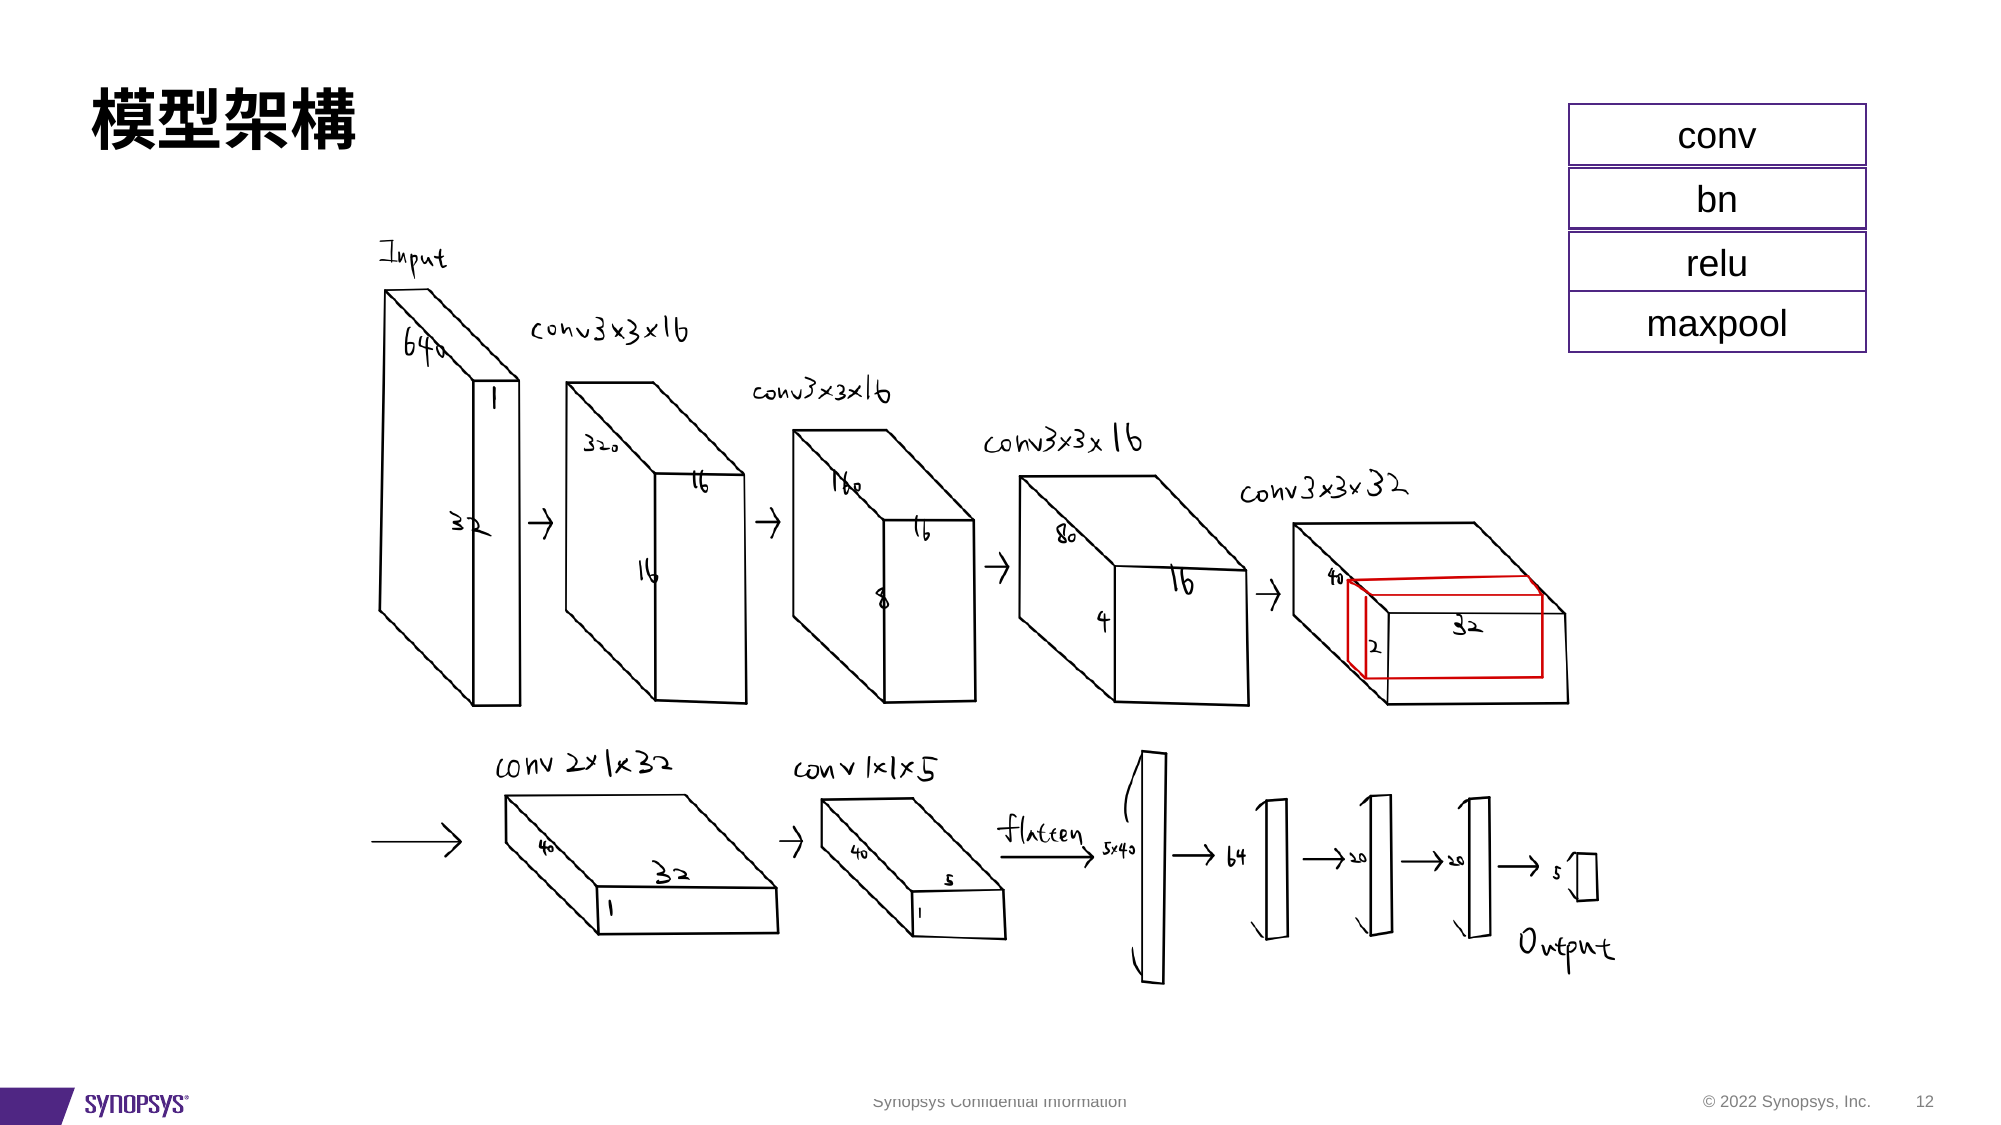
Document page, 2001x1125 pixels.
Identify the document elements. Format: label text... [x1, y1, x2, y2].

picture [367, 194, 1633, 1099]
text_box maxpool [1633, 290, 1867, 353]
text_box relu [1633, 231, 1867, 290]
text_box bn [1568, 167, 1867, 230]
text_box conv [1568, 103, 1867, 166]
title 模型架構 [75, 0, 1926, 165]
